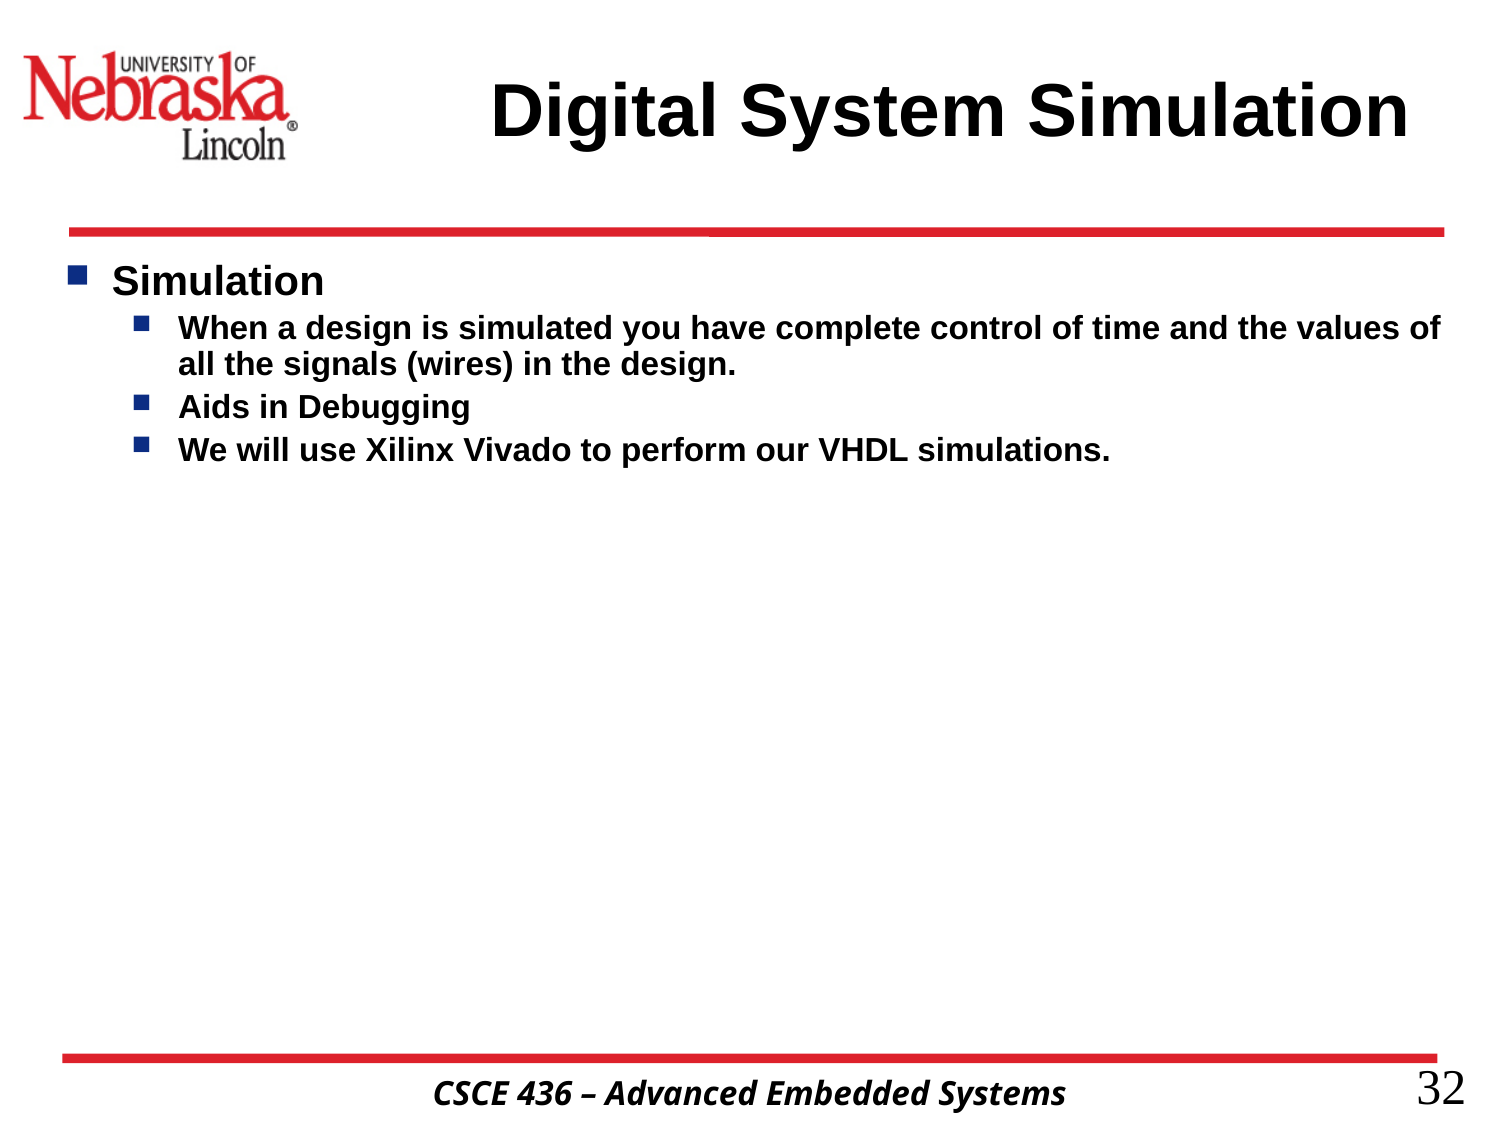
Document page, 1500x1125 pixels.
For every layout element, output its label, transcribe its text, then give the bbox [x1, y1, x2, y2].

list Simulation When a design is simulated you have complete control of time and the values of all the signals (wires) in the design. Aids in Debugging We will use Xilinx Vivado to perform our VHDL simulations. [49, 251, 1464, 962]
slide_number 32 [1131, 1046, 1482, 1125]
picture [1, 32, 313, 181]
title Digital System Simulation [313, 12, 1427, 201]
